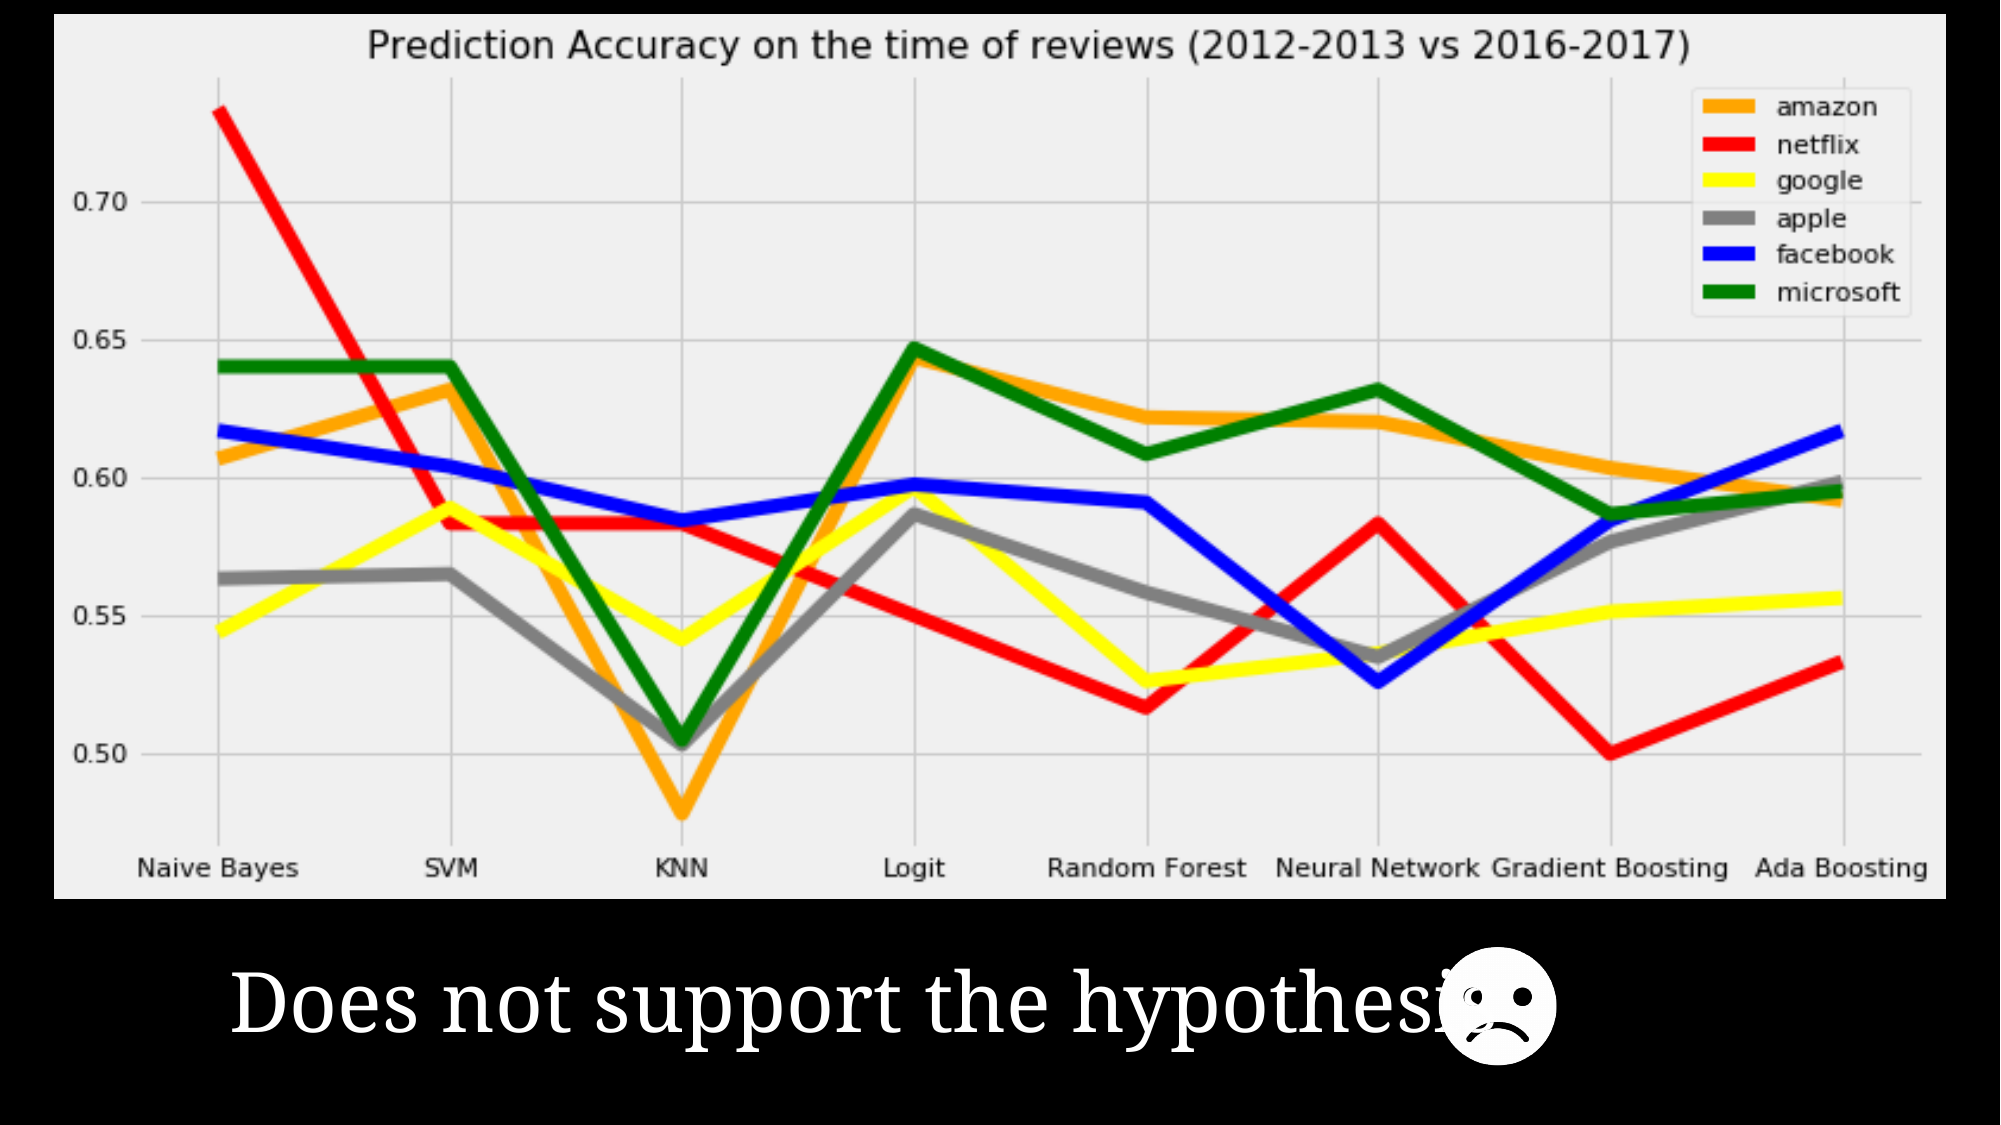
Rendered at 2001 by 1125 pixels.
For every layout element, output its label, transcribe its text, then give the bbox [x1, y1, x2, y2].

picture [1423, 931, 1572, 1081]
picture [54, 14, 1946, 899]
text_box Does not support the hypothesis [196, 953, 1423, 1059]
